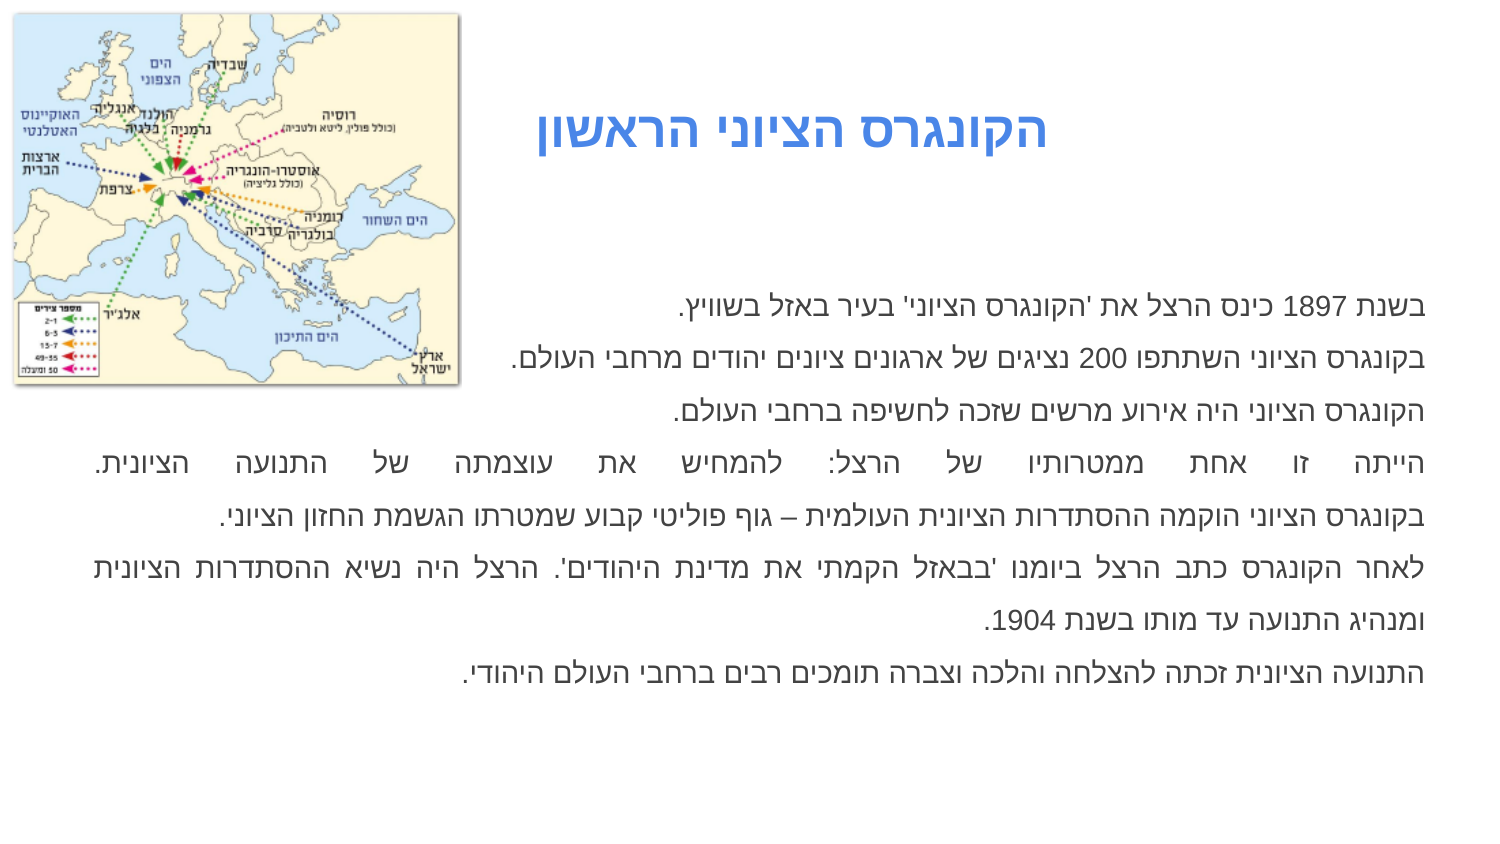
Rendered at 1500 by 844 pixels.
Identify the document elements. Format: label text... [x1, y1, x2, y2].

picture [5, 9, 463, 391]
text_box הקונגרס הציוני הראשון [467, 22, 1166, 138]
text_box בשנת 1897 כינס הרצל את 'הקונגרס הציוני' בעיר באזל בשוויץ. בקונגרס הציוני השתתפו 200 נציגים של ארגונים ציונים יהודים מרחבי העולם. הקונגרס הציוני היה אירוע מרשים שזכה לחשיפה ברחבי העולם. הייתה זו אחת ממטרותיו של הרצל: להמחיש את עוצמתה של התנועה הציונית. בקונגרס הציוני הוקמה ההסתדרות הציונית העולמית – גוף פוליטי קבוע שמטרתו הגשמת החזון הציוני. לאחר הקונגרס כתב הרצל ביומנו 'בבאזל הקמתי את מדינת היהודים'. הרצל היה נשיא ההסתדרות הציונית ומנהיג התנועה עד מותו בשנת 1904. התנועה הציונית זכתה להצלחה והלכה וצברה תומכים רבים ברחבי העולם היהודי. [78, 254, 1441, 710]
